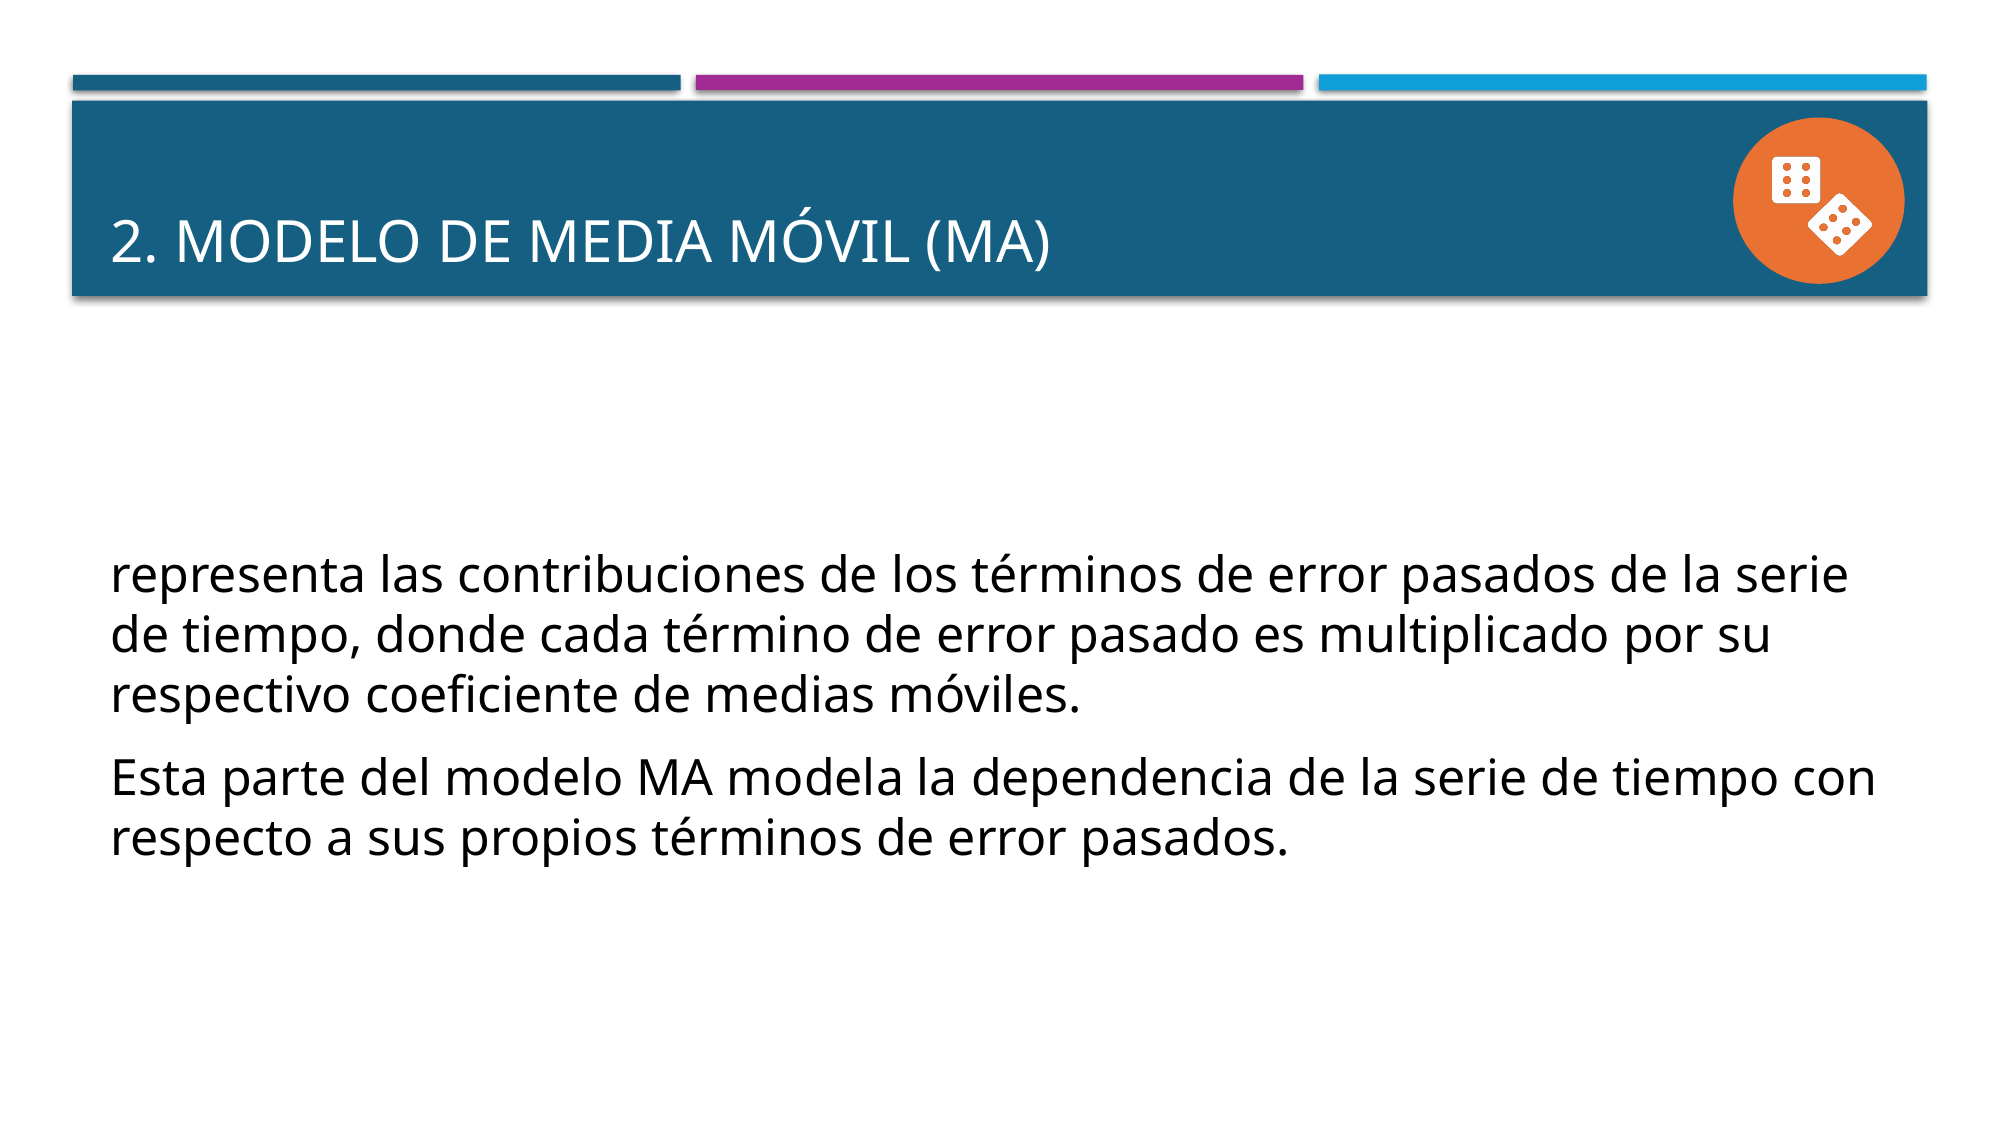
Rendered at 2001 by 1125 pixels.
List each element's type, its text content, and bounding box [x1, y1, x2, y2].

title 2. MODELO DE MEDIA MÓVIL (MA) [95, 115, 1734, 282]
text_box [1732, 116, 1906, 285]
